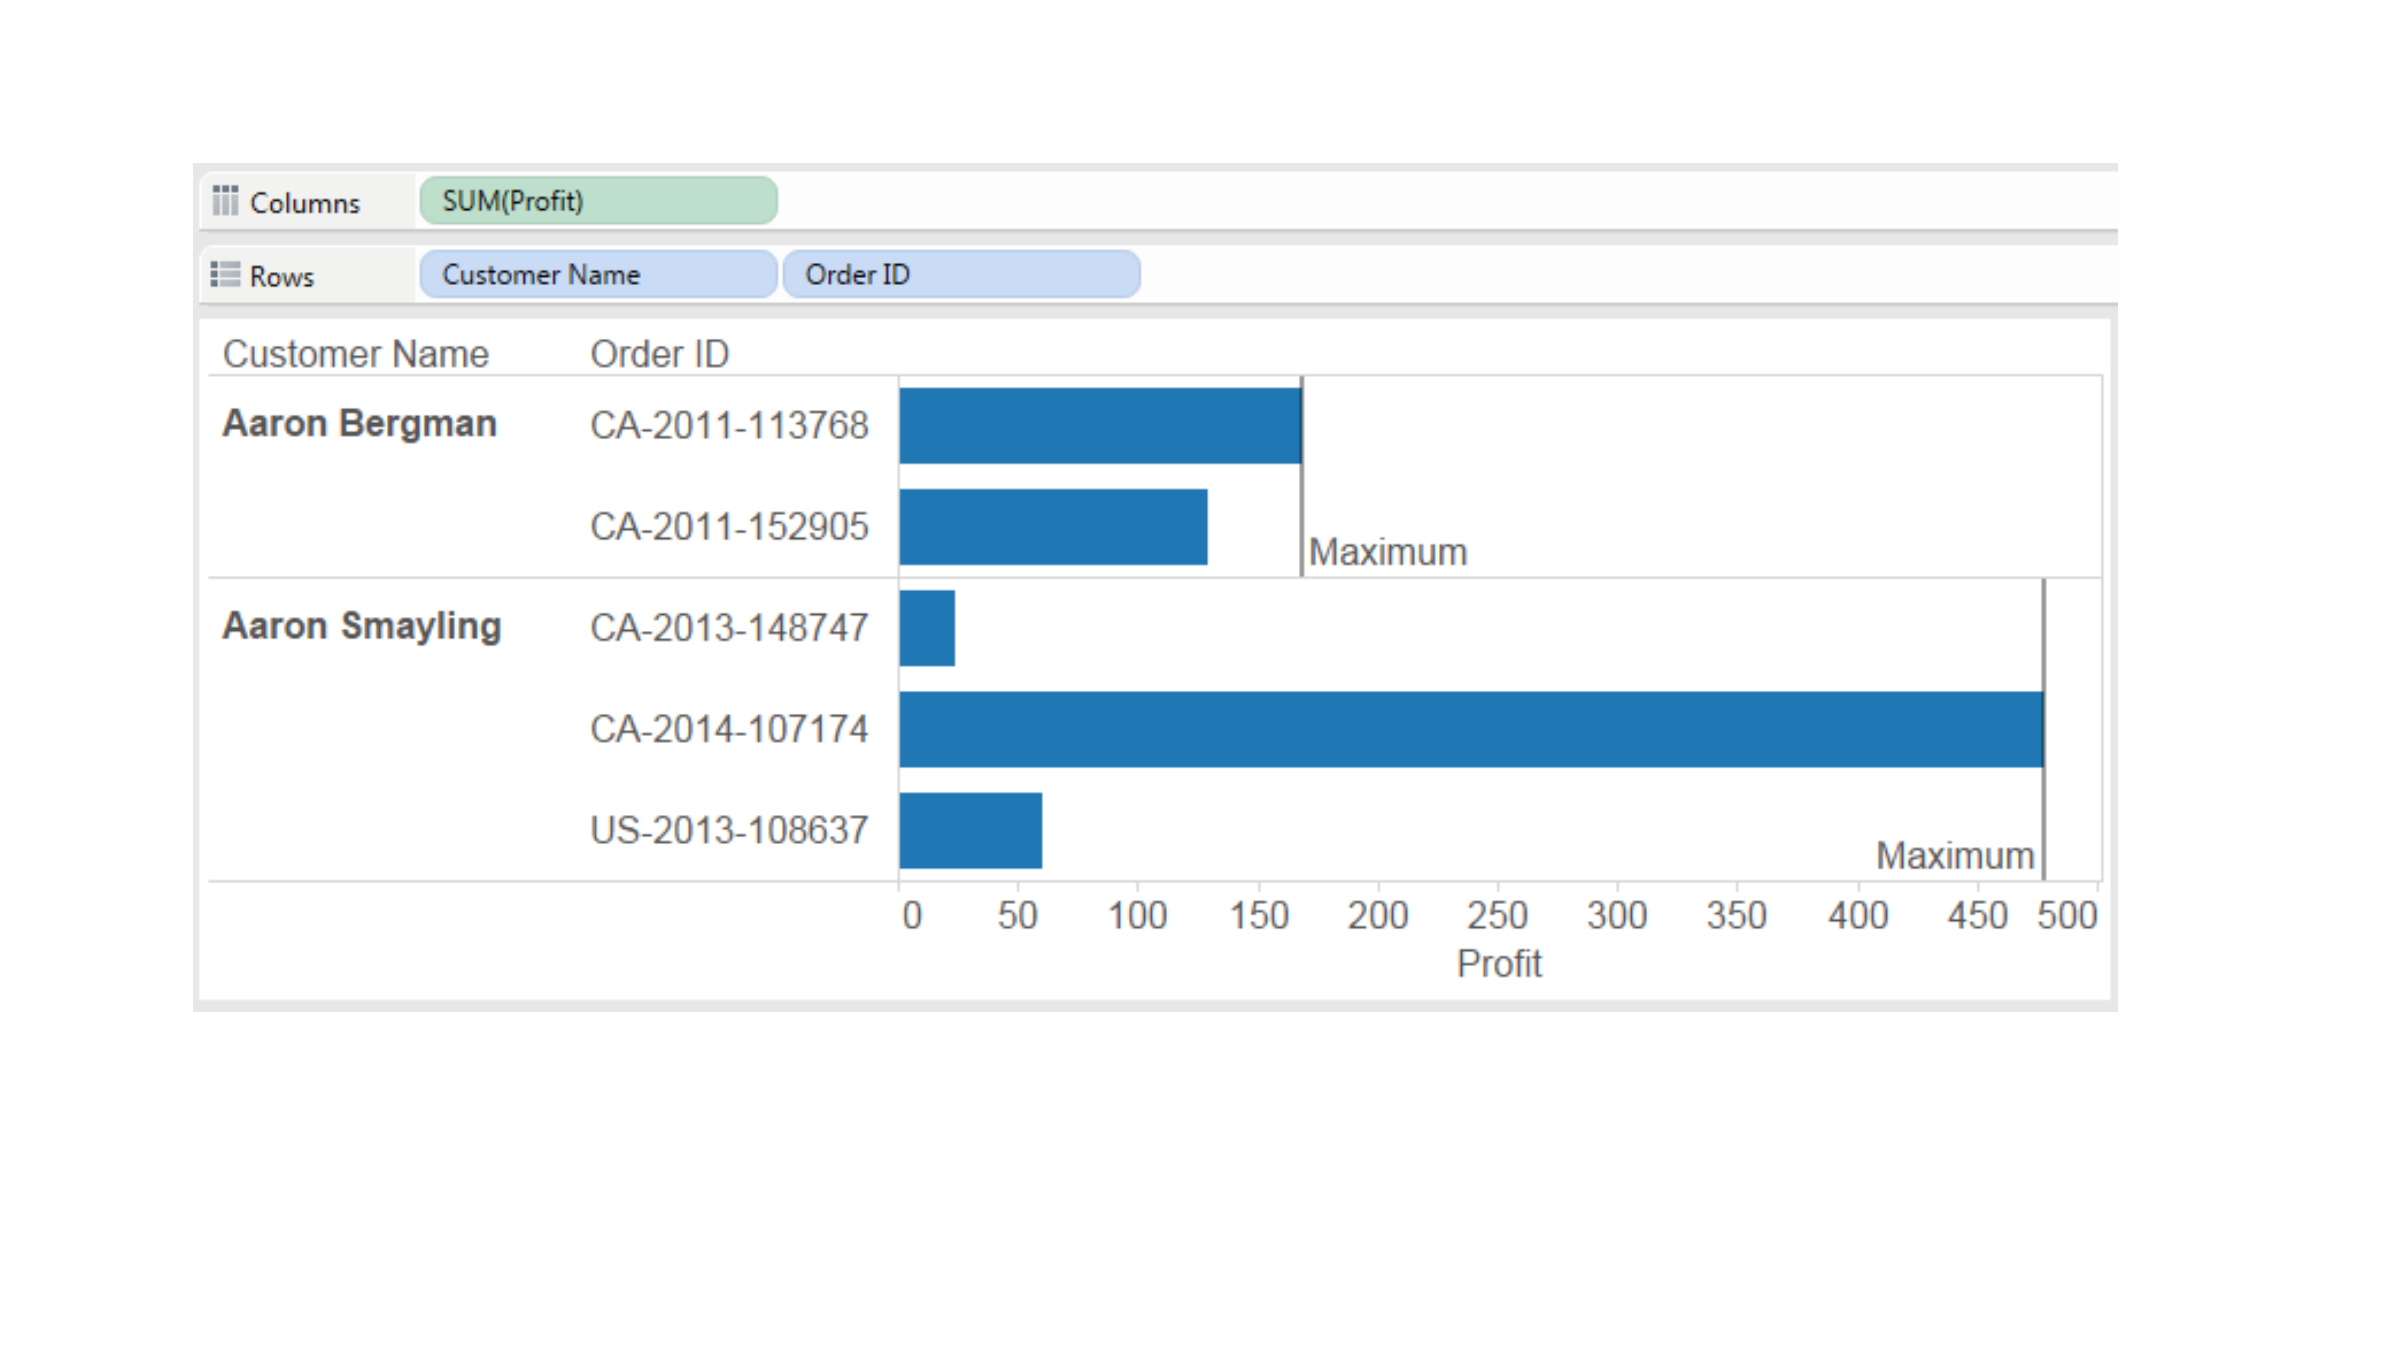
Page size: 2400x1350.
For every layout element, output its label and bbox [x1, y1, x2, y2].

picture [192, 163, 2118, 1012]
